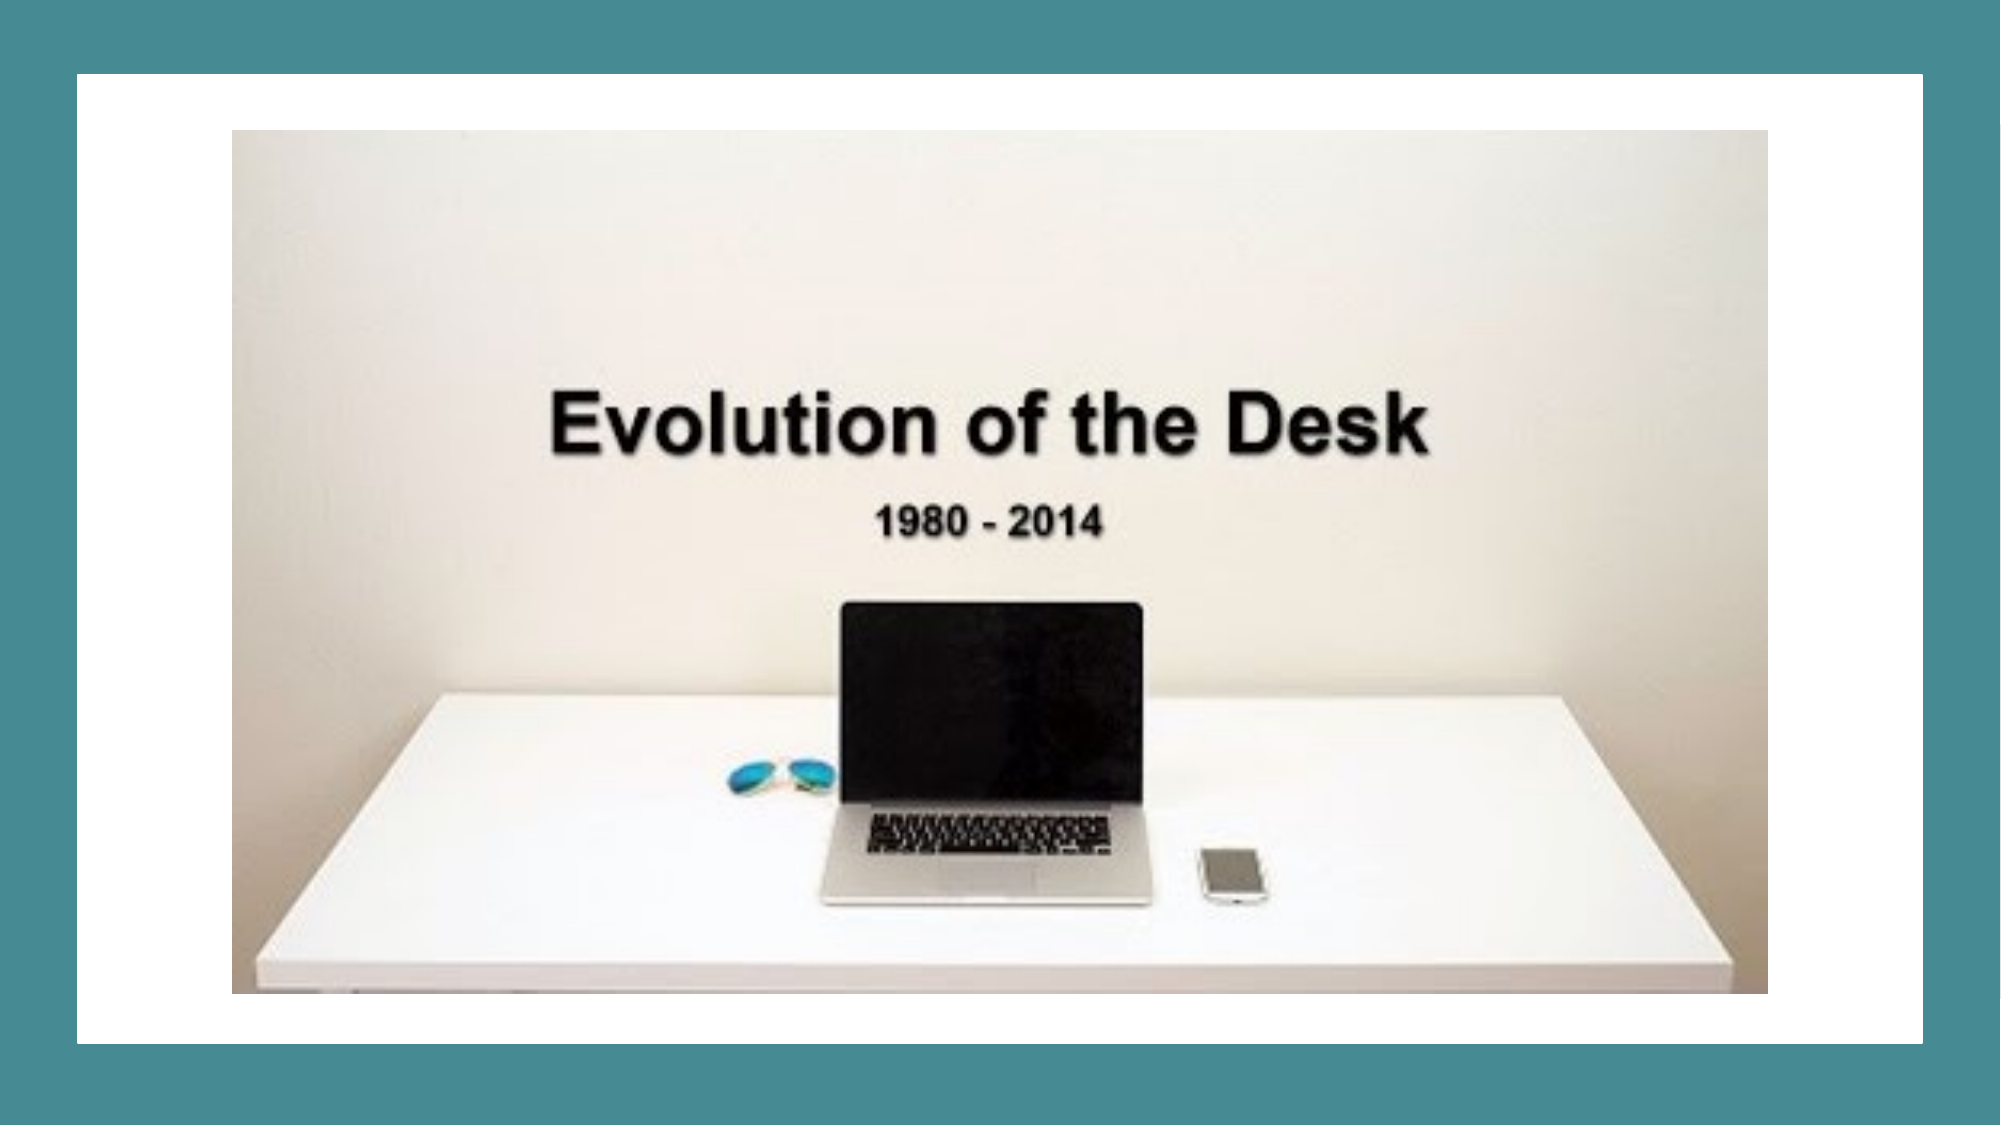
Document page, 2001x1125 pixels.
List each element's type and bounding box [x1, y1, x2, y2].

text_box [77, 74, 1923, 1044]
list [230, 129, 1769, 996]
text_box [0, 0, 2000, 1125]
